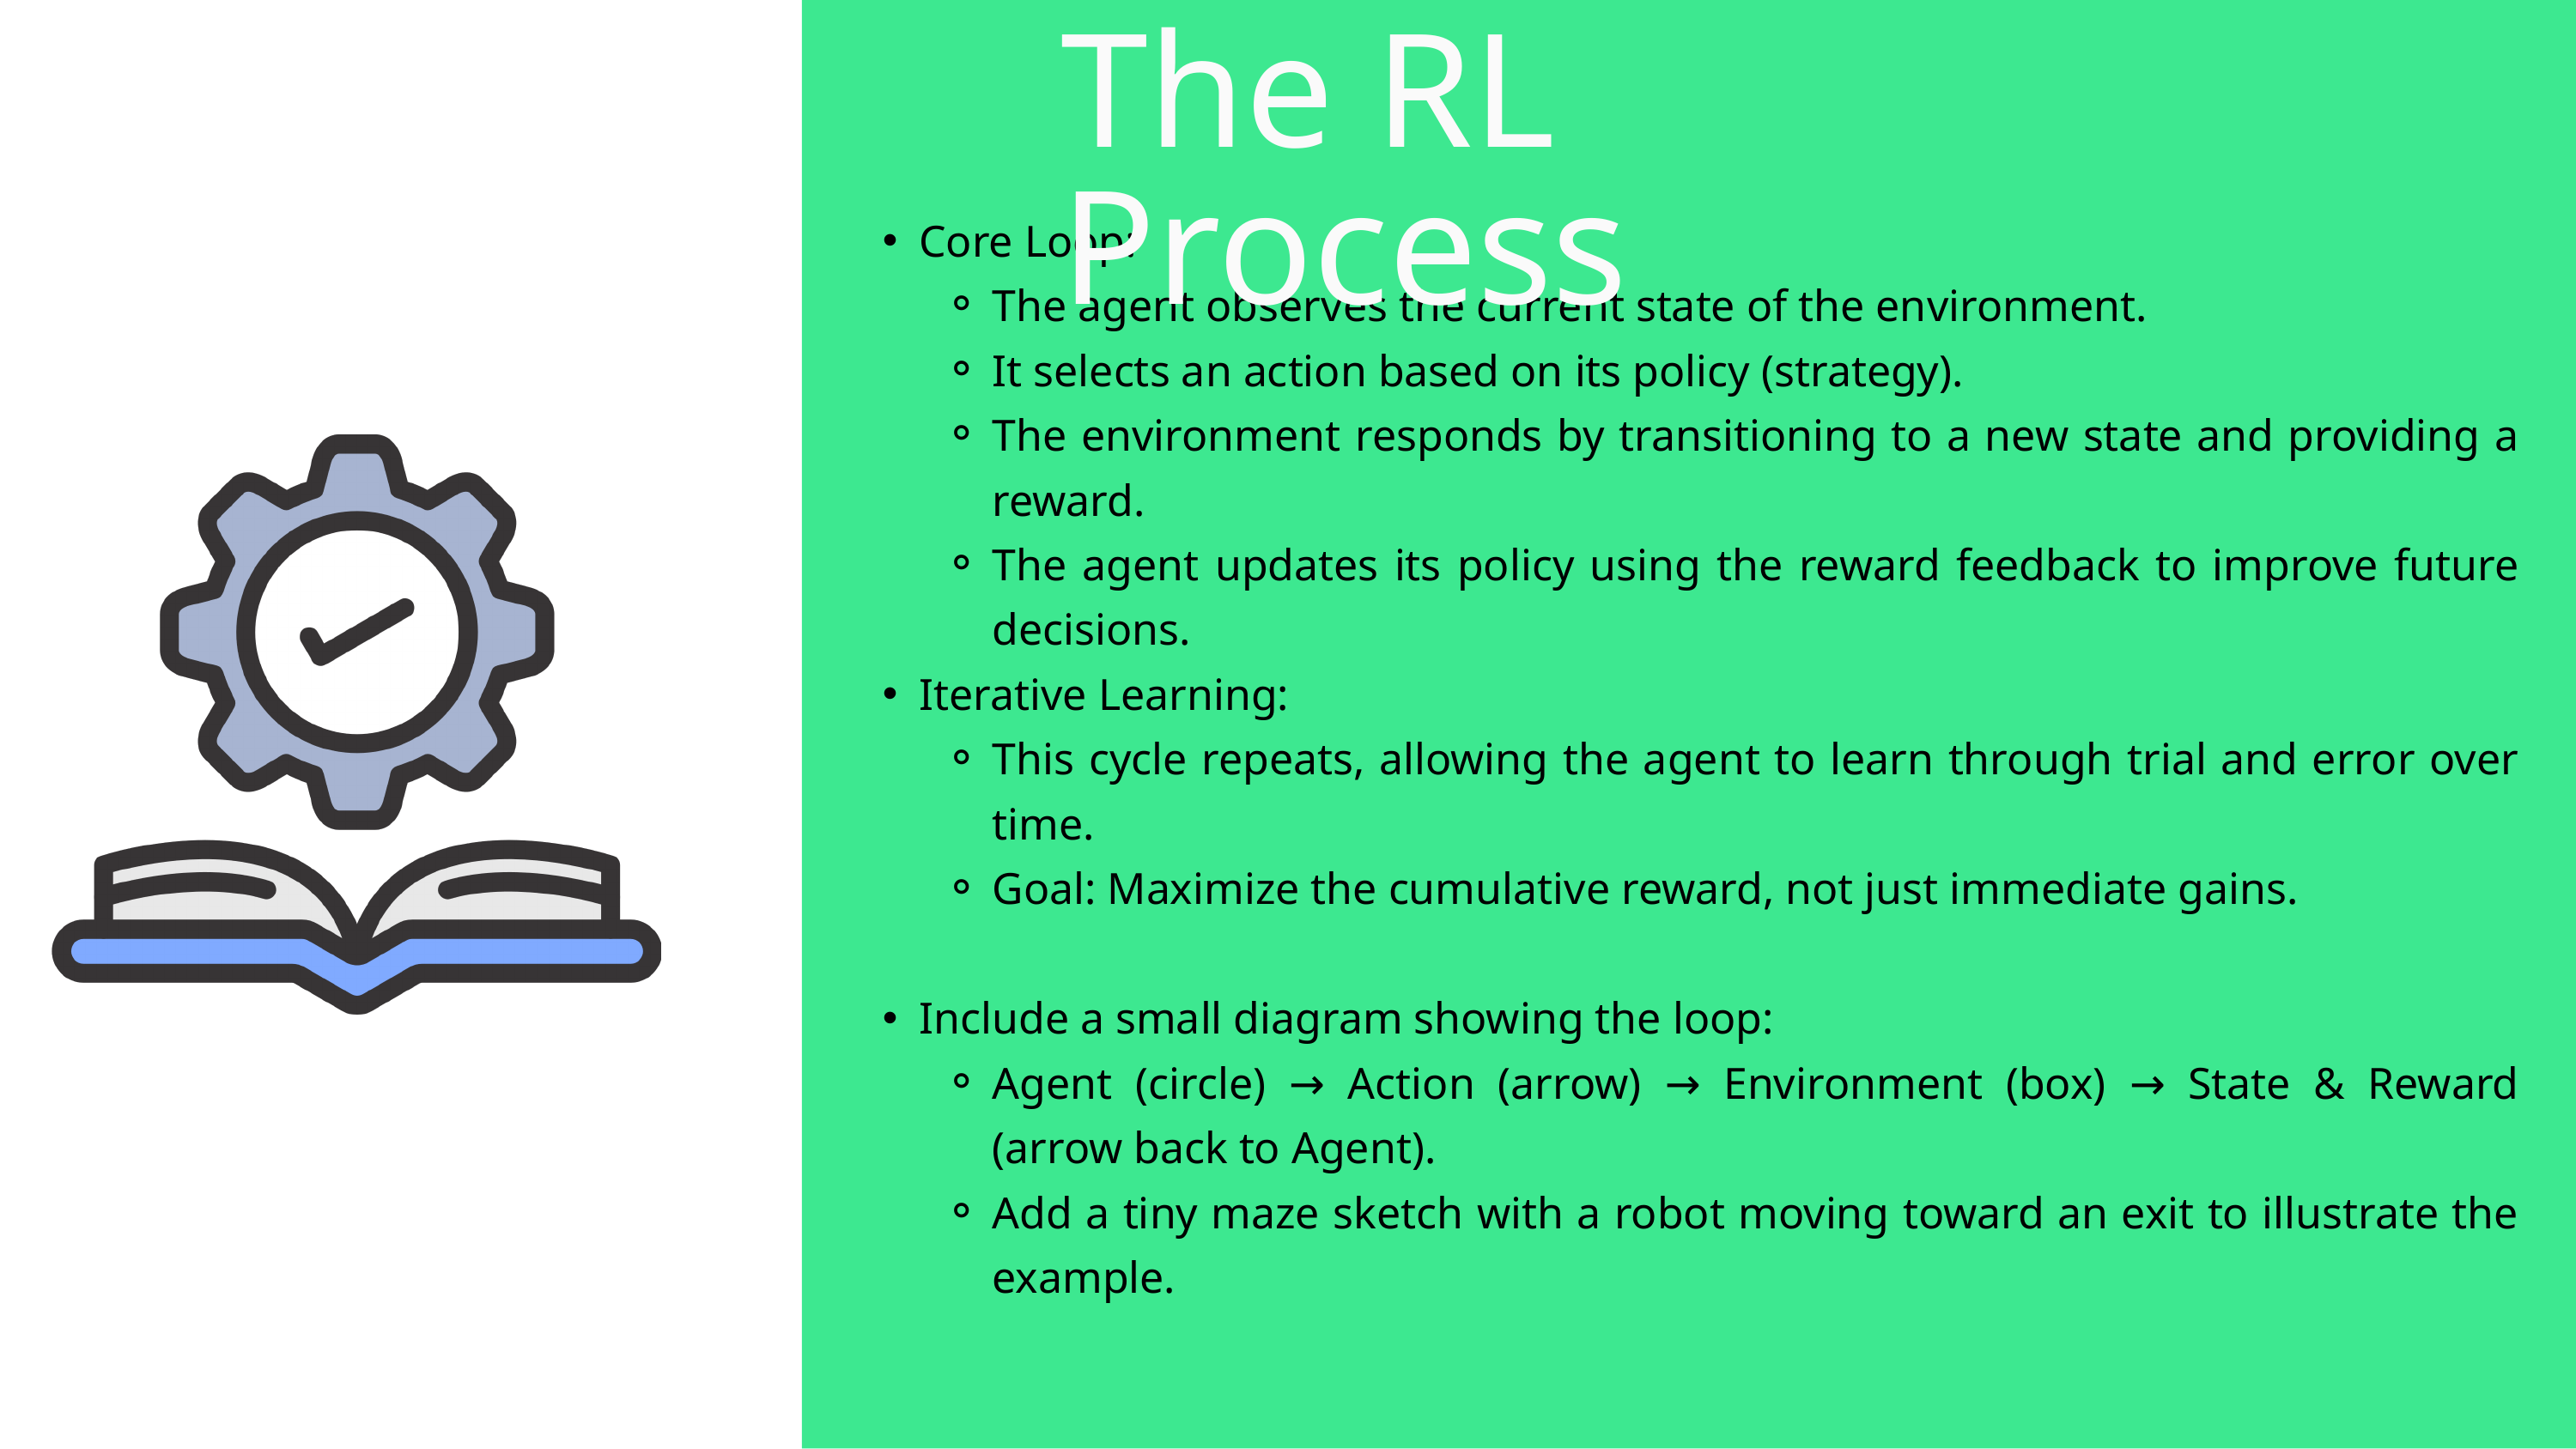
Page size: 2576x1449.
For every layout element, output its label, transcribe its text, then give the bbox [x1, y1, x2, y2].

text_box [52, 434, 661, 1015]
text_box [801, 0, 2576, 1449]
text_box The RL Process [1060, 21, 2127, 494]
text_box Core Loop: The agent observes the current state of the environment. It selects an action based on its policy (strategy). The environment responds by transitioning to a new state and providing a reward. The agent updates its policy using the reward feedback to improve future decisions. Iterative Learning: This cycle repeats, allowing the agent to learn through trial and error over time. Goal: Maximize the cumulative reward, not just immediate gains. Include a small diagram showing the loop: Agent (circle) → Action (arrow) → Environment (box) → State & Reward (arrow back to Agent). Add a tiny maze sketch with a robot moving toward an exit to illustrate the example. [846, 200, 2520, 1302]
